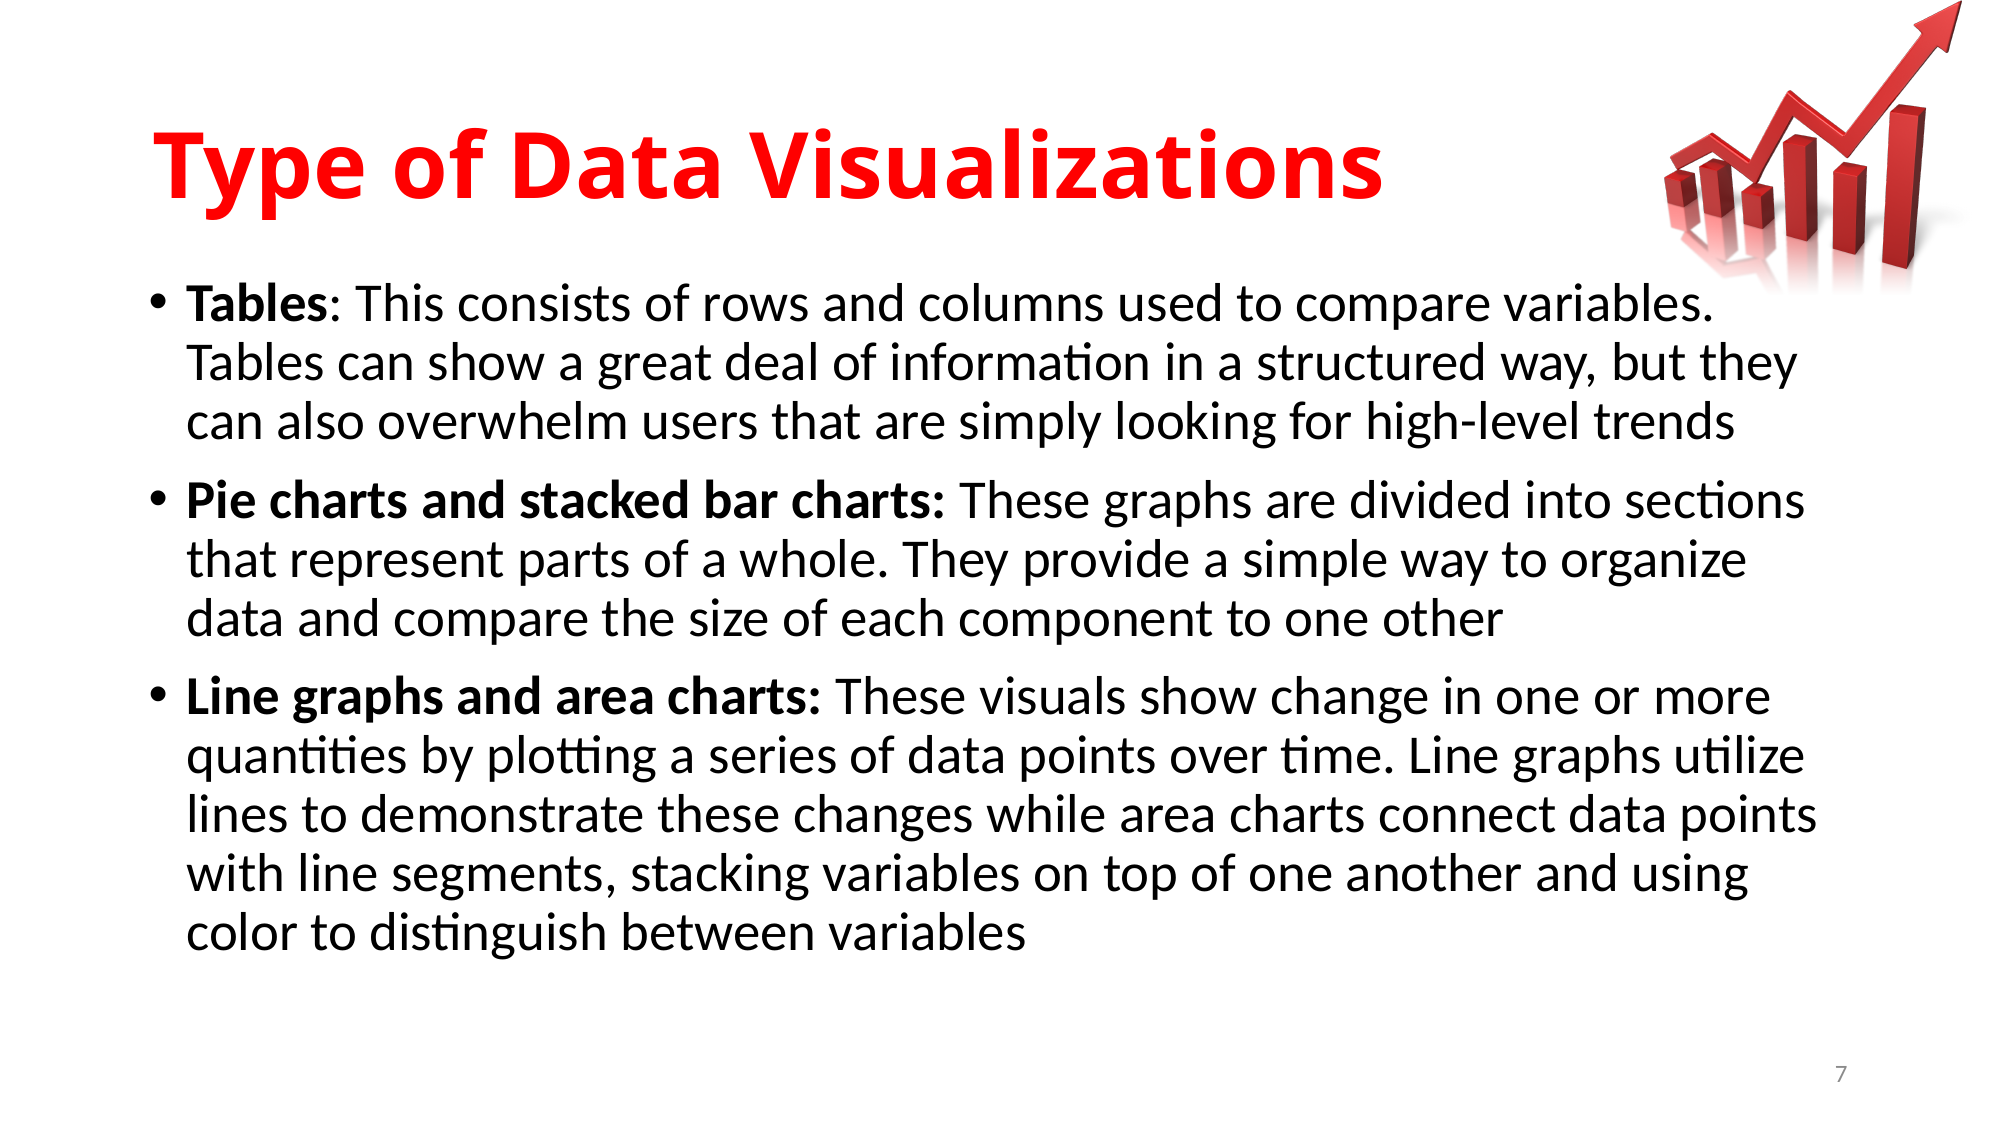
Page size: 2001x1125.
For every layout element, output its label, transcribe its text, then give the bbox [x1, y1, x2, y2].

list Tables: This consists of rows and columns used to compare variables. Tables can show a great deal of information in a structured way, but they can also overwhelm users that are simply looking for high-level trends Pie charts and stacked bar charts: These graphs are divided into sections that represent parts of a whole. They provide a simple way to organize data and compare the size of each component to one other Line graphs and area charts: These visuals show change in one or more quantities by plotting a series of data points over time. Line graphs utilize lines to demonstrate these changes while area charts connect data points with line segments, stacking variables on top of one another and using color to distinguish between variables [133, 267, 1859, 981]
picture [1653, 0, 2000, 296]
title Type of Data Visualizations [137, 59, 1653, 267]
slide_number 6 [1412, 1042, 1863, 1103]
